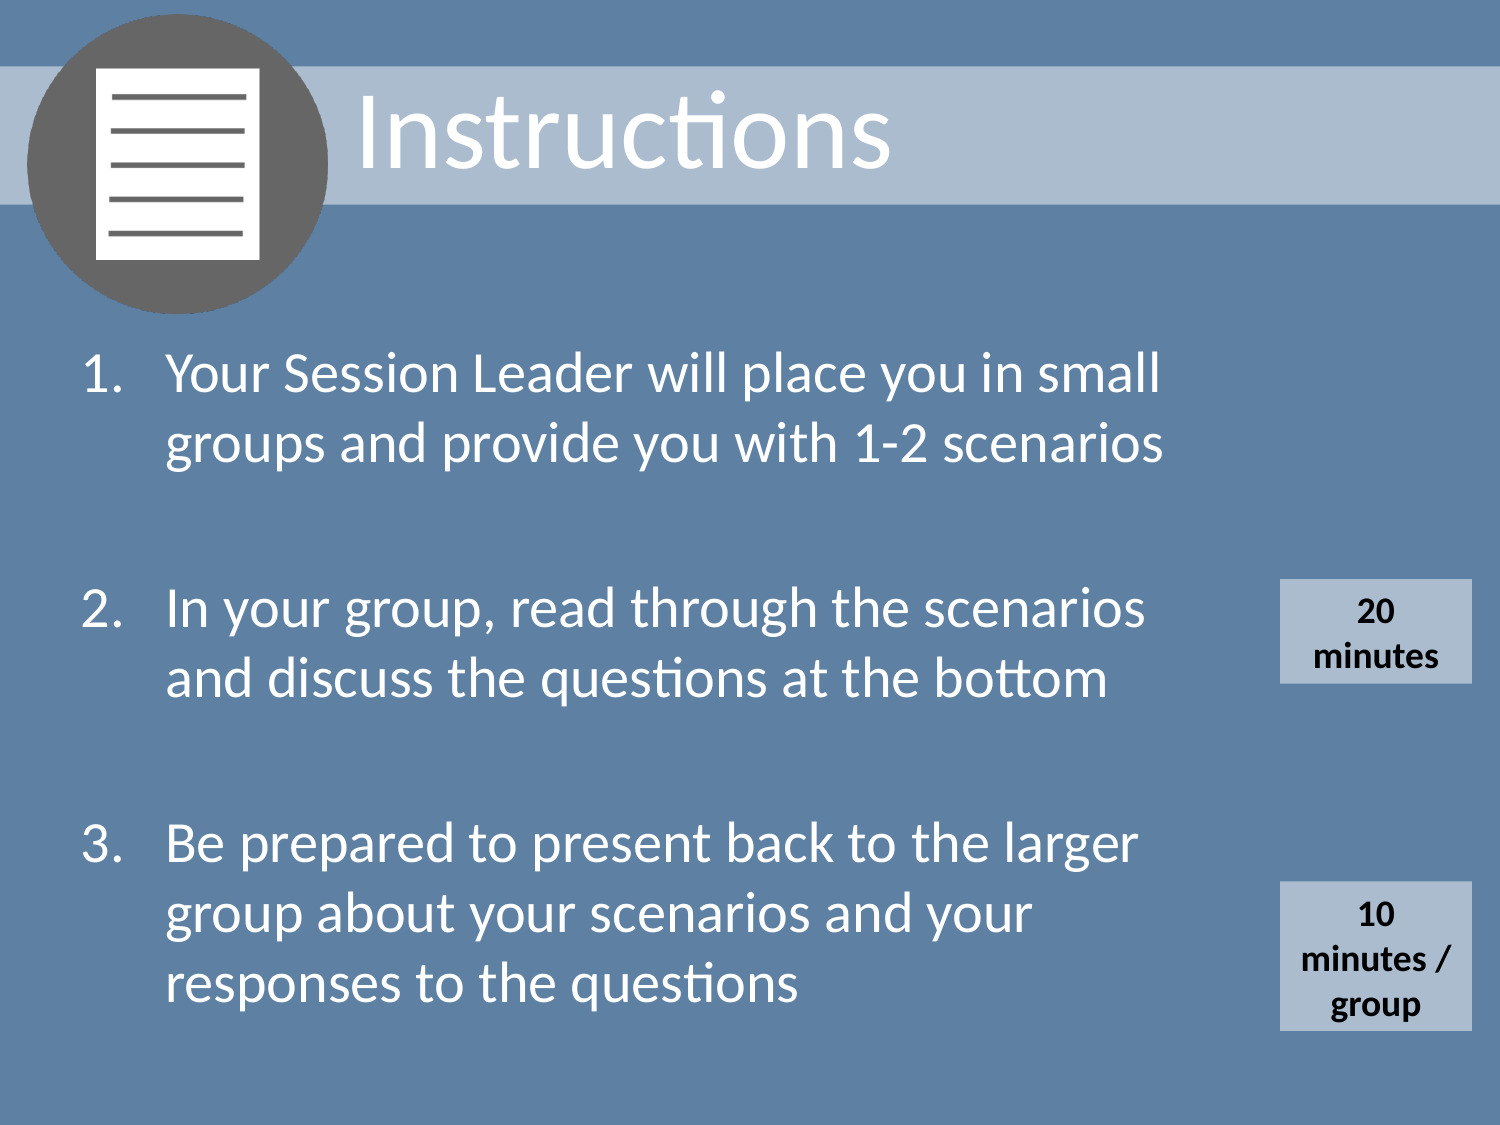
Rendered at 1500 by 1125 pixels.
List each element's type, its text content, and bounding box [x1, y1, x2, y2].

text_box Your Session Leader will place you in small groups and provide you with 1-2 scenarios In your group, read through the scenarios and discuss the questions at the bottom Be prepared to present back to the larger group about your scenarios and your responses to the questions [66, 326, 1261, 1105]
text_box [0, 65, 27, 206]
text_box 10 minutes / group [1280, 881, 1472, 1031]
text_box 20 minutes [1280, 579, 1472, 684]
text_box Instructions [340, 48, 978, 199]
picture [27, 14, 328, 315]
text_box [328, 65, 1500, 206]
